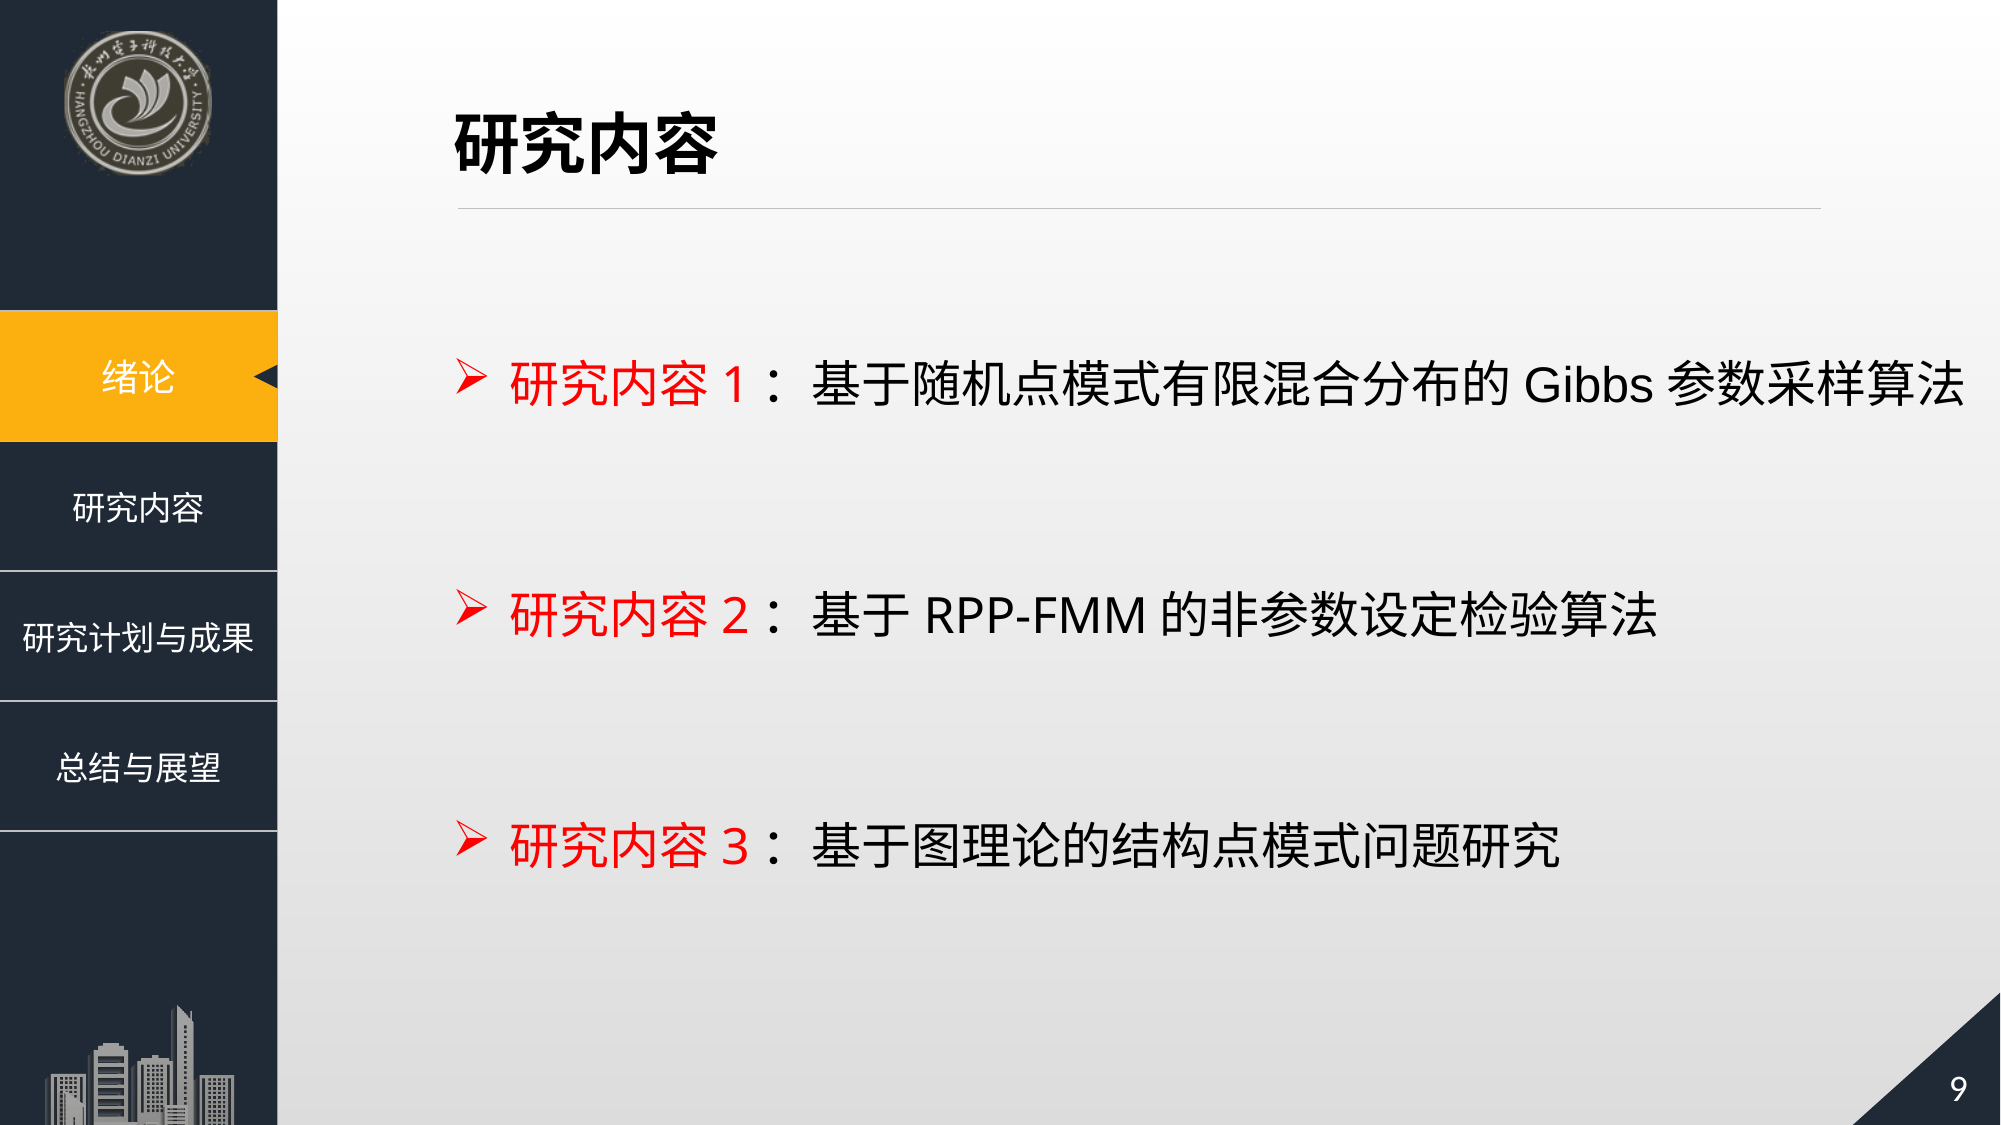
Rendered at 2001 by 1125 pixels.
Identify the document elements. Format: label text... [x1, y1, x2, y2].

picture [16, 1004, 260, 1125]
text_box 研究内容1：基于随机点模式有限混合分布的Gibbs参数采样算法 研究内容2：基于RPP-FMM的非参数设定检验算法 研究内容3：基于图理论的结构点模式问题研究 [438, 277, 2000, 1017]
text_box 研究内容 [438, 94, 736, 190]
picture [64, 31, 212, 177]
